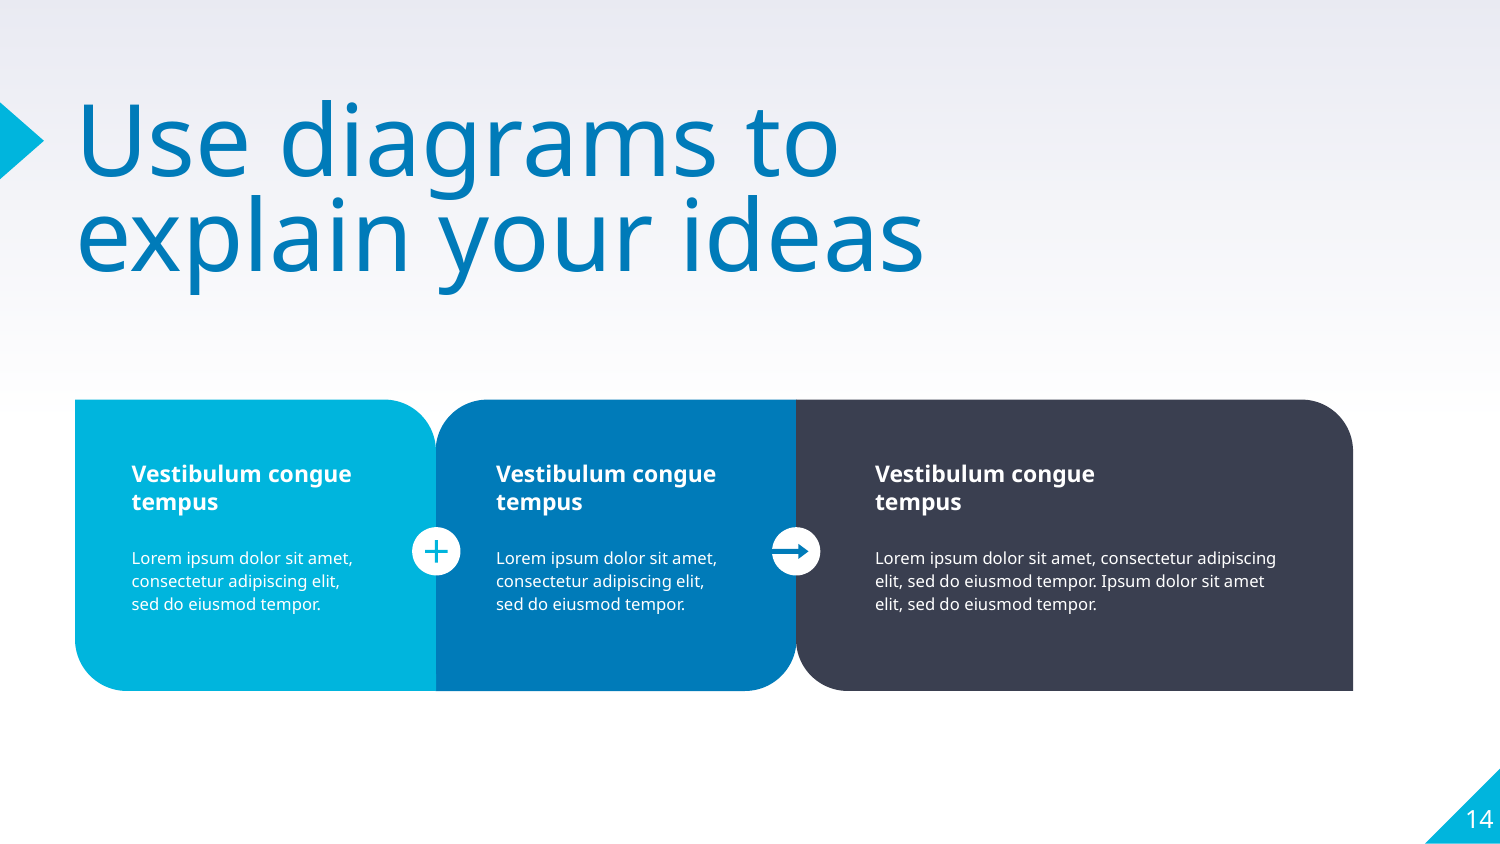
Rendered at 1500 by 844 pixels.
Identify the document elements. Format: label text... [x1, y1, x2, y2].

slide_number 14 [1418, 760, 1494, 838]
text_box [74, 399, 437, 692]
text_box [795, 399, 1354, 692]
title Use diagrams to explain your ideas [75, 99, 1001, 277]
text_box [771, 526, 821, 576]
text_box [437, 399, 793, 692]
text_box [411, 526, 461, 576]
